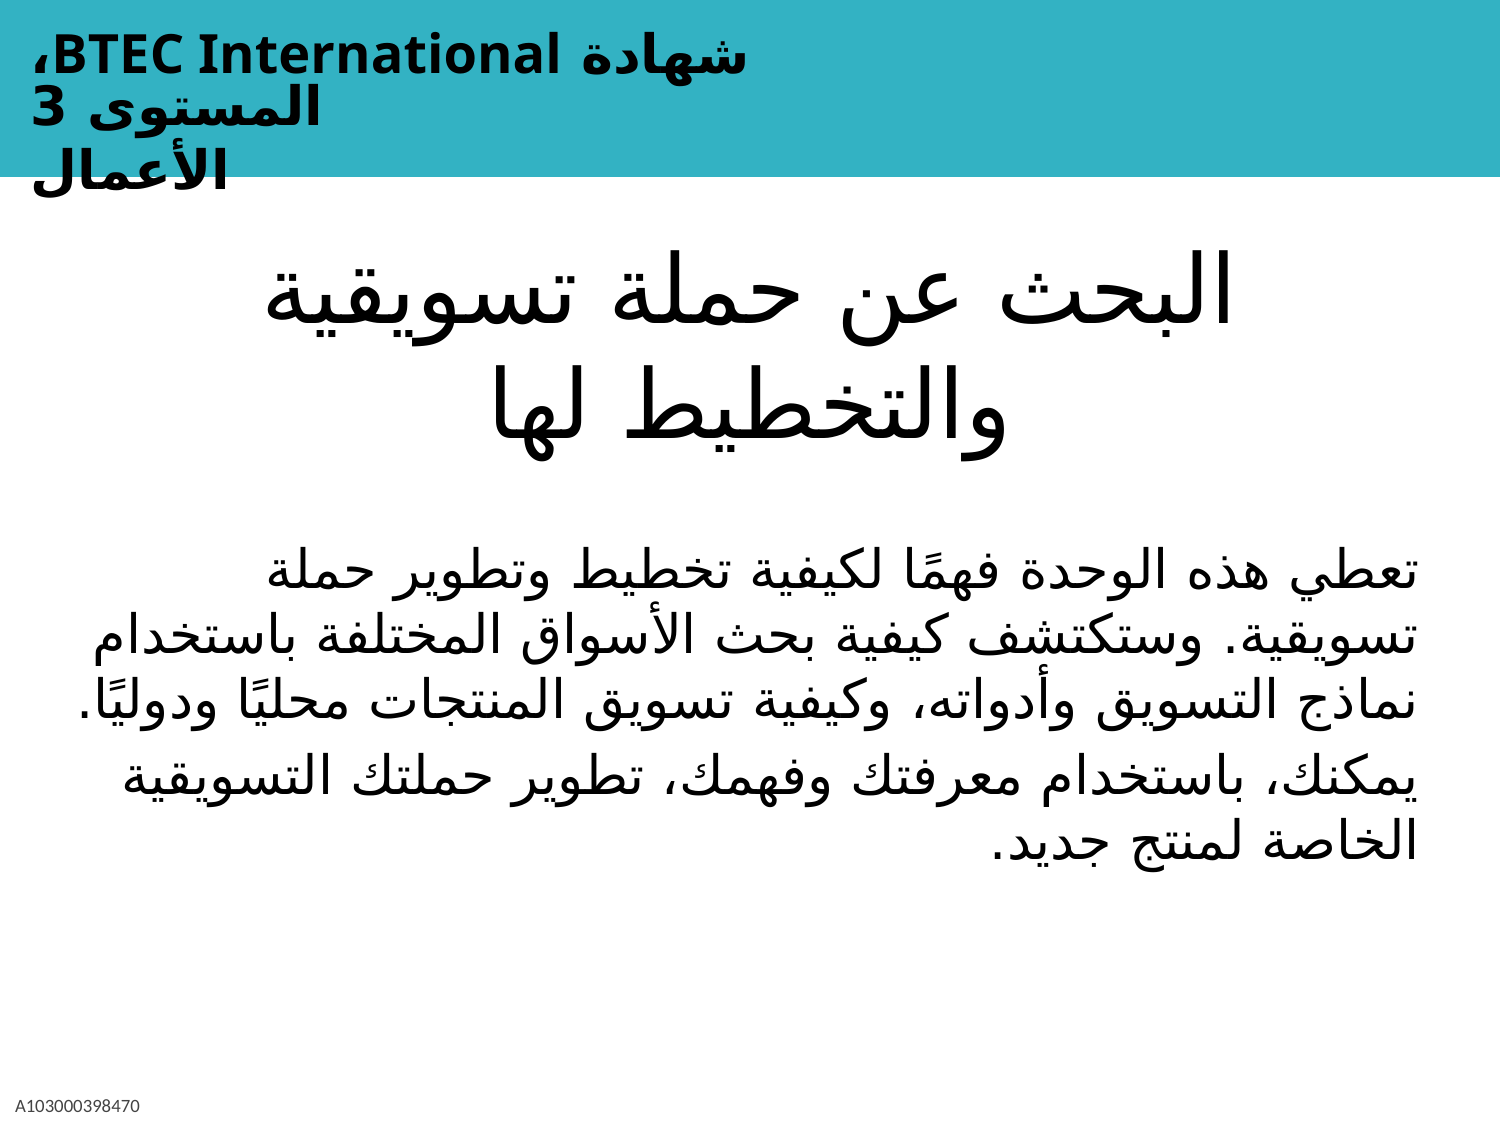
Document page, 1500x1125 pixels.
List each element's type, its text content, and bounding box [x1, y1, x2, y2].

picture [0, 0, 1500, 177]
title البحث عن حملة تسويقية والتخطيط لها [41, 219, 1459, 362]
text_box A103000398470 [0, 1088, 178, 1125]
list تعطي هذه الوحدة فهمًا لكيفية تخطيط وتطوير حملة تسويقية. وستكتشف كيفية بحث الأسواق المختلفة باستخدام نماذج التسويق وأدواته، وكيفية تسويق المنتجات محليًا ودوليًا. يمكنك، باستخدام معرفتك وفهمك، تطوير حملتك التسويقية الخاصة لمنتج جديد. [53, 527, 1436, 1084]
